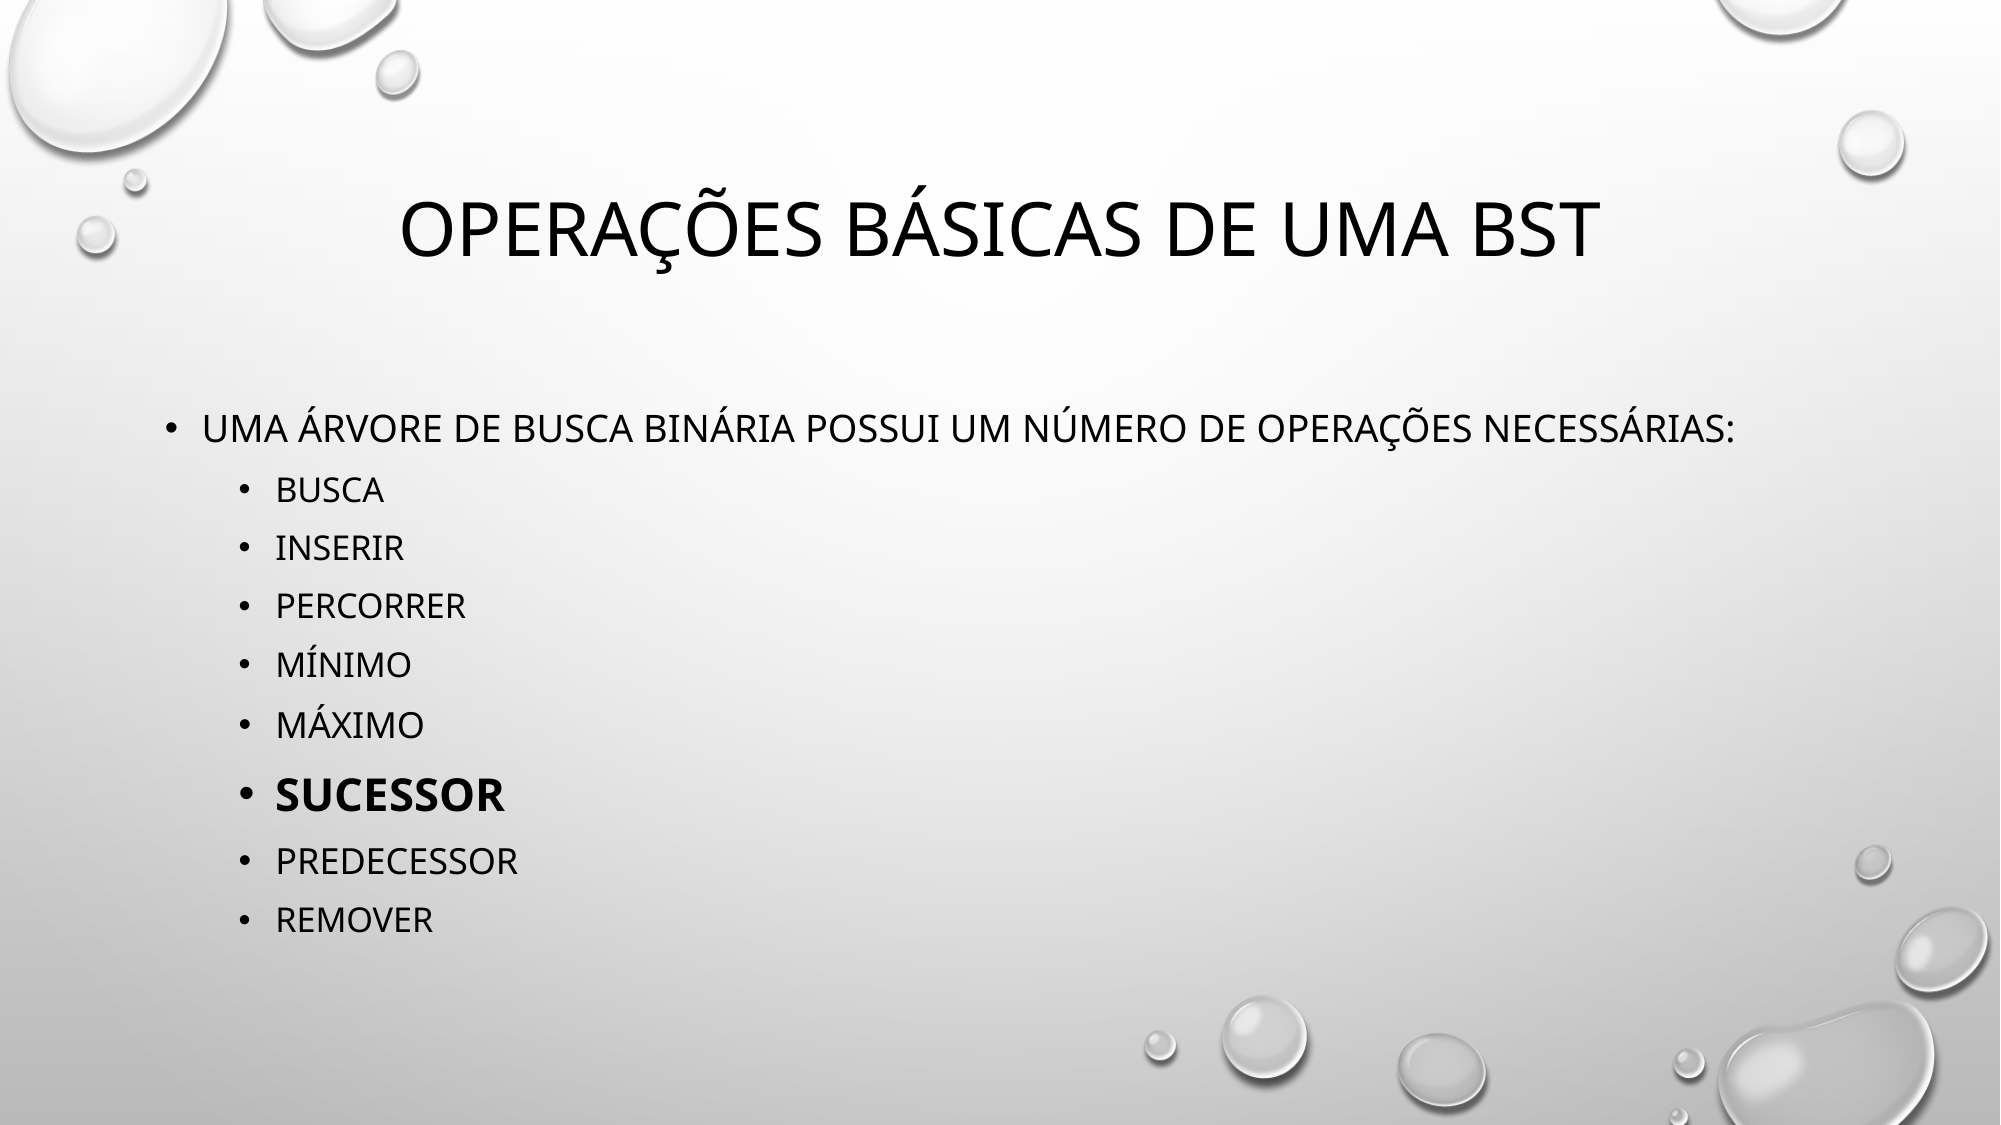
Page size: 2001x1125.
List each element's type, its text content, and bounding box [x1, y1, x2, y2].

picture [0, 0, 2000, 1125]
list Uma árvore de busca binária possui um número de operações necessárias: Busca Inserir Percorrer Mínimo Máximo Sucessor Predecessor remover [149, 388, 1850, 950]
title Operações básicas de uma BST [149, 101, 1851, 364]
